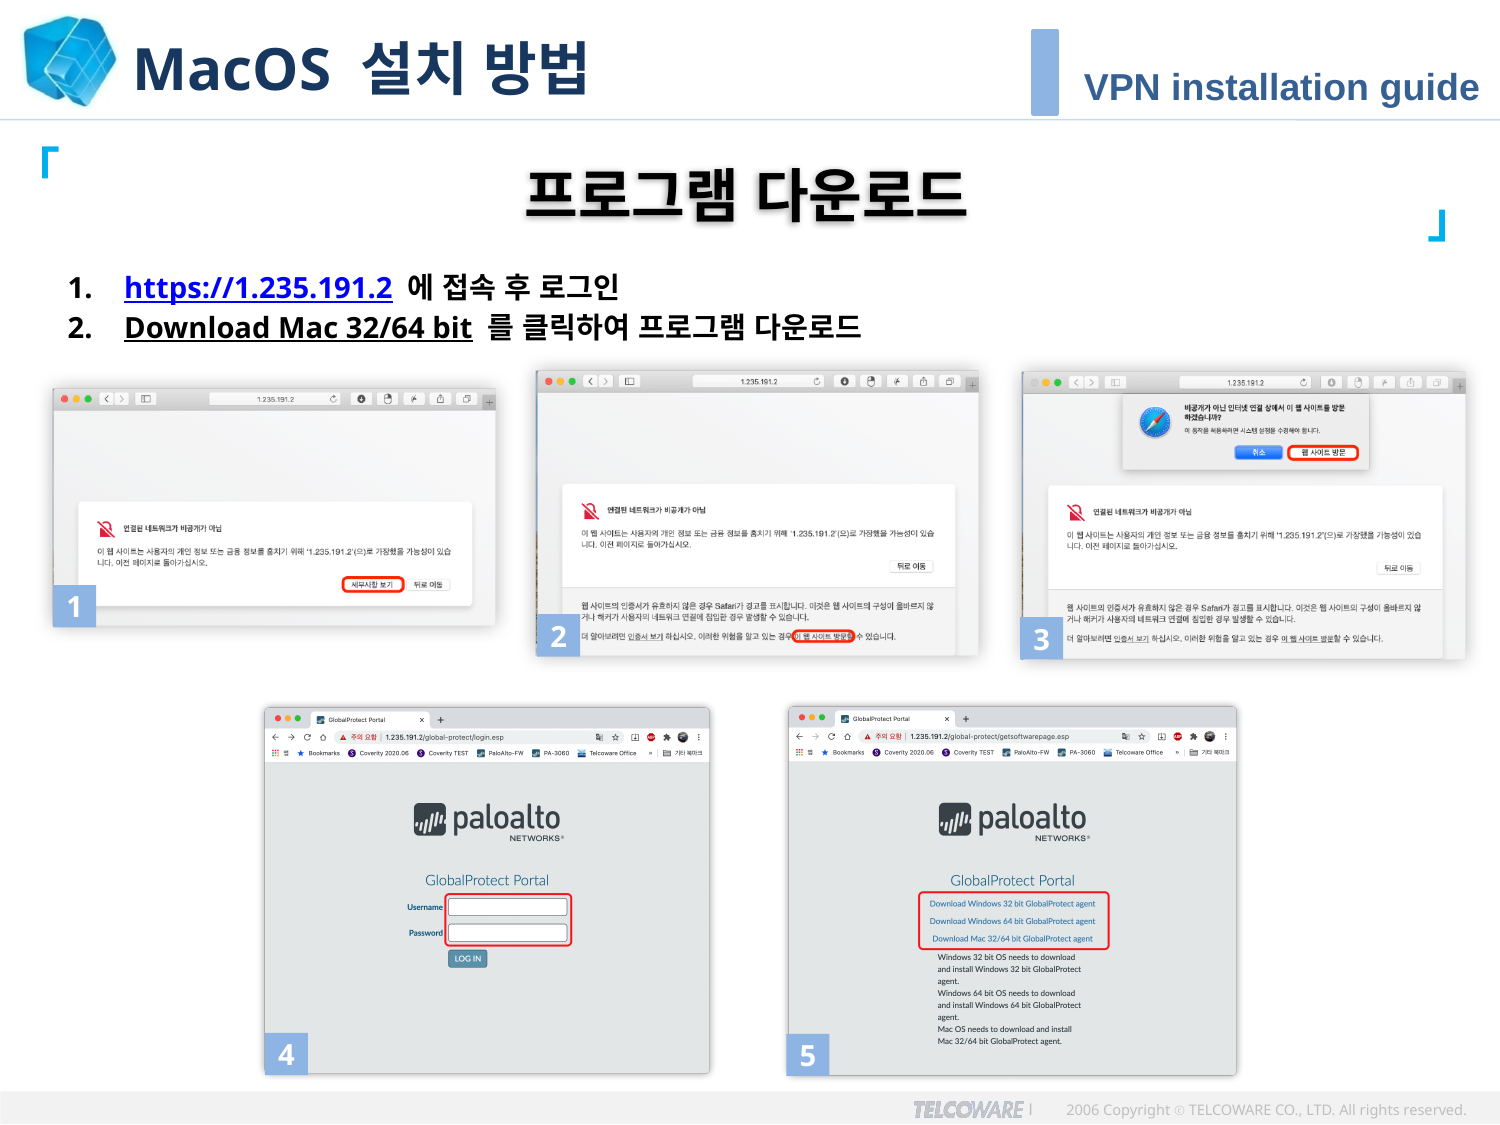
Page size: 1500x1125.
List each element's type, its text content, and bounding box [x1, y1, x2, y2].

text_box https://1.235.191.2 에 접속 후 로그인 Download Mac 32/64 bit 를 클릭하여 프로그램 다운로드 [53, 261, 1106, 352]
picture [1004, 354, 1483, 678]
picture [780, 699, 1244, 1083]
picture [914, 1101, 1024, 1118]
picture [257, 700, 717, 1082]
picture [20, 14, 119, 109]
text_box MacOS 설치 방법 [117, 31, 987, 102]
picture [517, 353, 997, 674]
text_box 「 [0, 132, 76, 207]
picture [34, 371, 514, 644]
text_box VPN installation guide [1069, 15, 1495, 129]
text_box 」 [1413, 180, 1493, 256]
text_box [1031, 29, 1059, 116]
text_box 프로그램 다운로드 [26, 138, 1468, 251]
